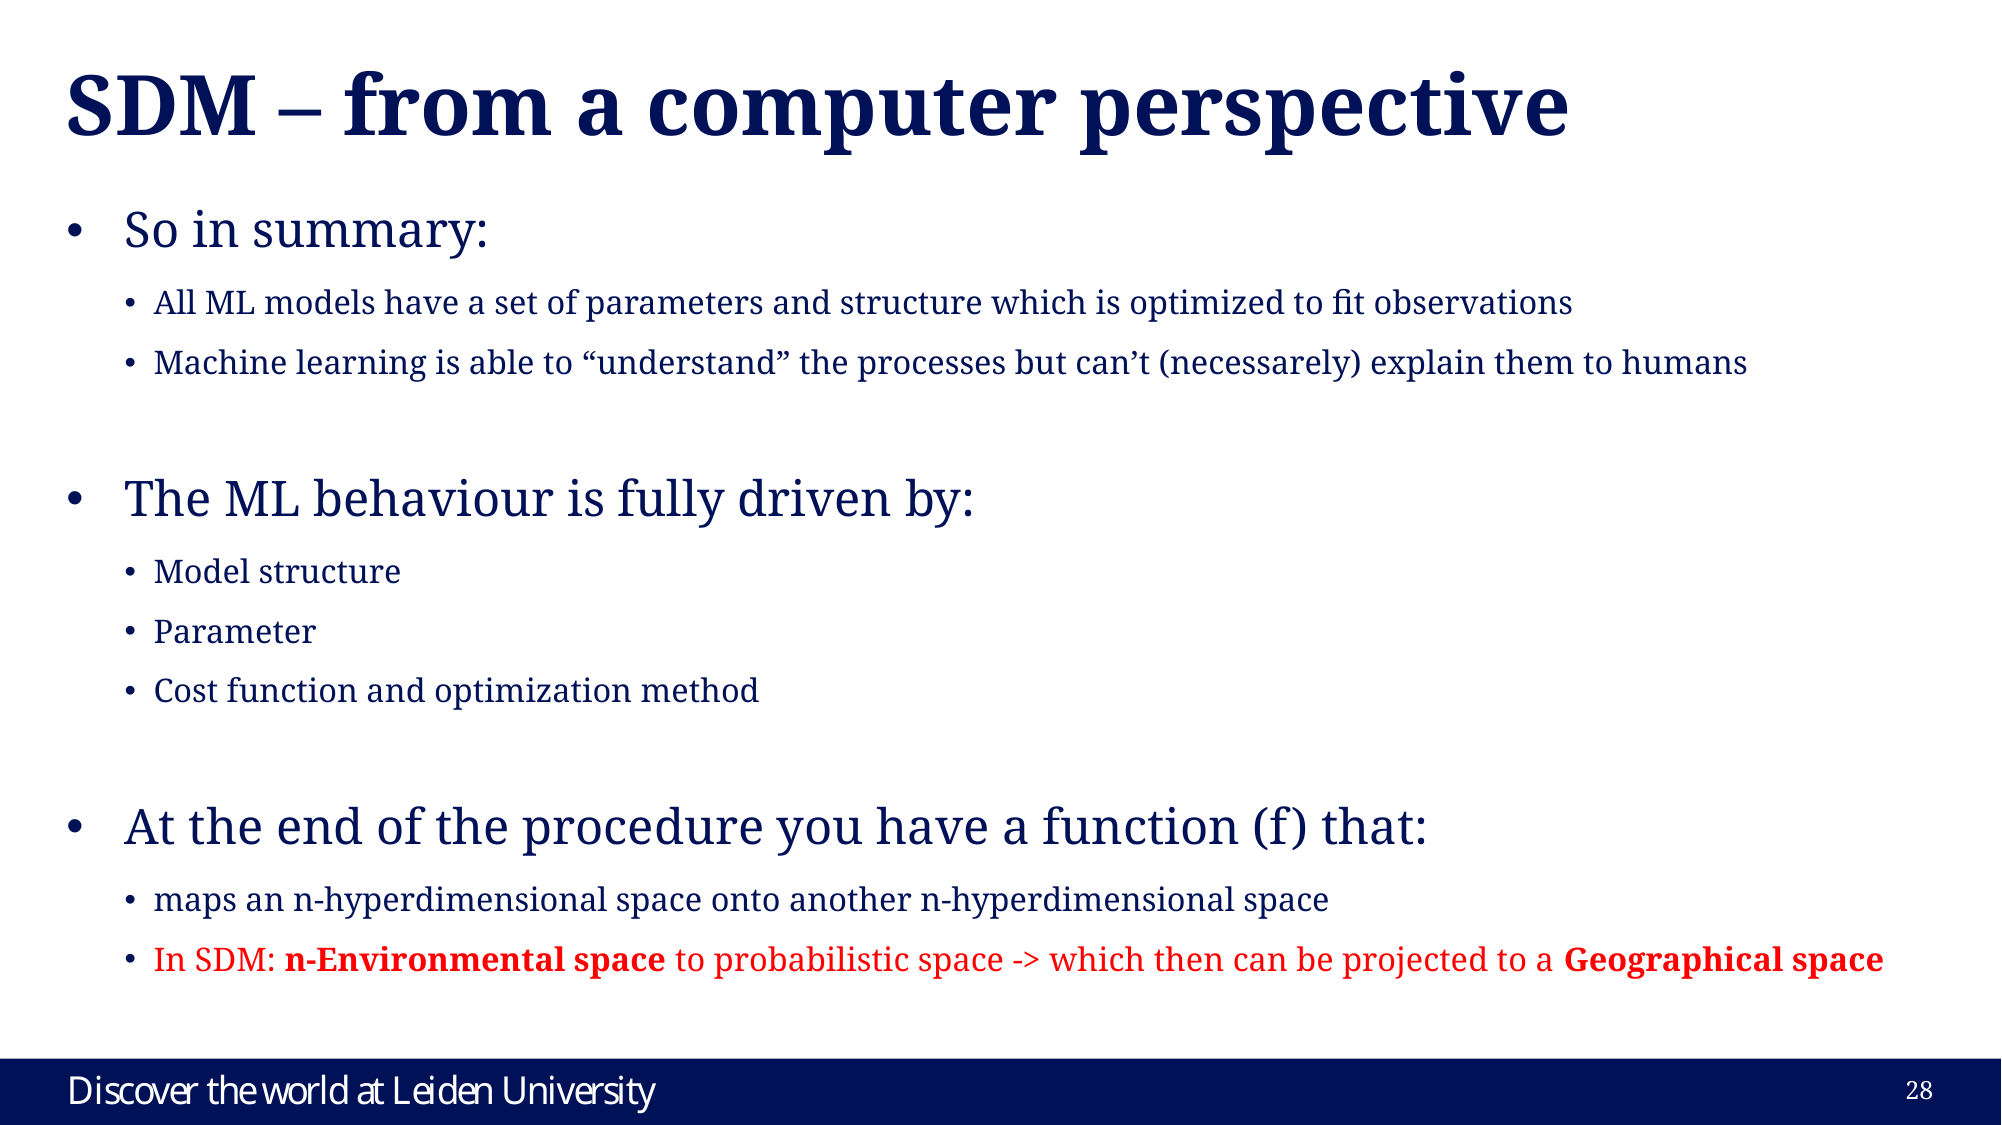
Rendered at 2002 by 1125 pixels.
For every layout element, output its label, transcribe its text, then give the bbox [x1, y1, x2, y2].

list So in summary: All ML models have a set of parameters and structure which is optimized to fit observations Machine learning is able to “understand” the processes but can’t (necessarely) explain them to humans The ML behaviour is fully driven by: Model structure Parameter Cost function and optimization method At the end of the procedure you have a function (f) that: maps an n-hyperdimensional space onto another n-hyperdimensional space In SDM: n-Environmental space to probabilistic space -> which then can be projected to a Geographical space [66, 205, 1911, 993]
slide_number 28 [1498, 1061, 1949, 1122]
title SDM – from a computer perspective [66, 66, 1935, 138]
